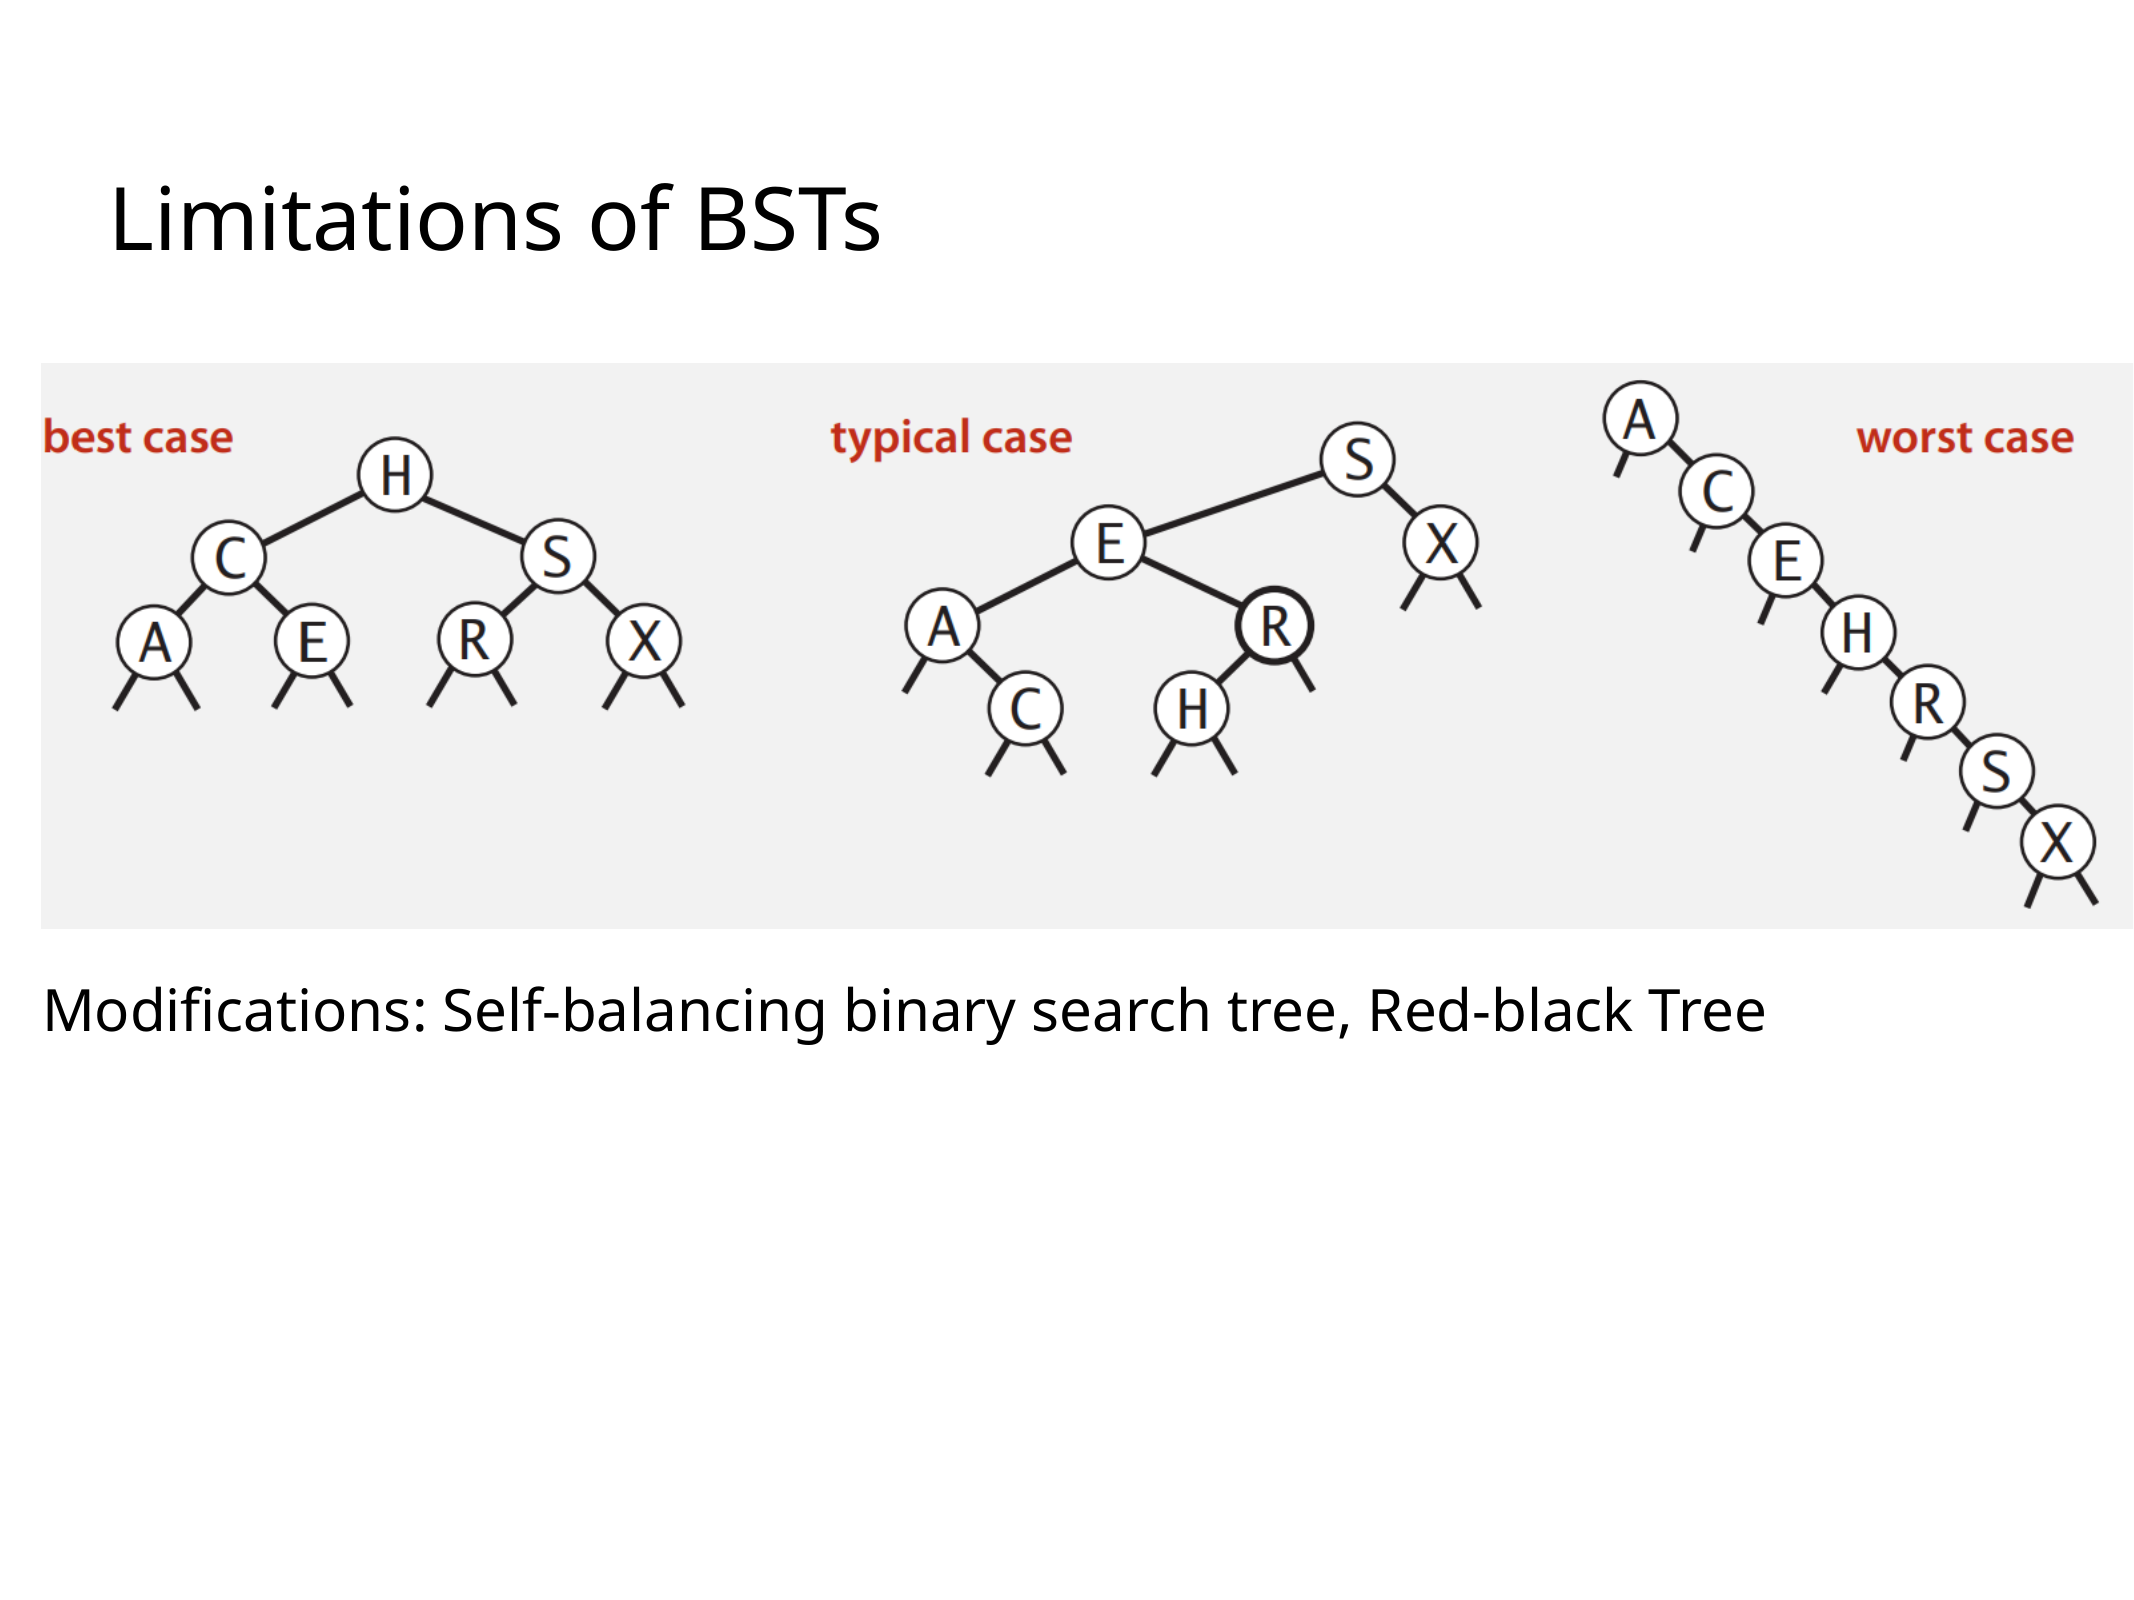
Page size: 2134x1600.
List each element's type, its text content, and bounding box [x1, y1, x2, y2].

title Limitations of BSTs [93, 0, 2040, 284]
list Modifications: Self-balancing binary search tree, Red-black Tree [0, 958, 1946, 1600]
picture [41, 363, 2134, 929]
